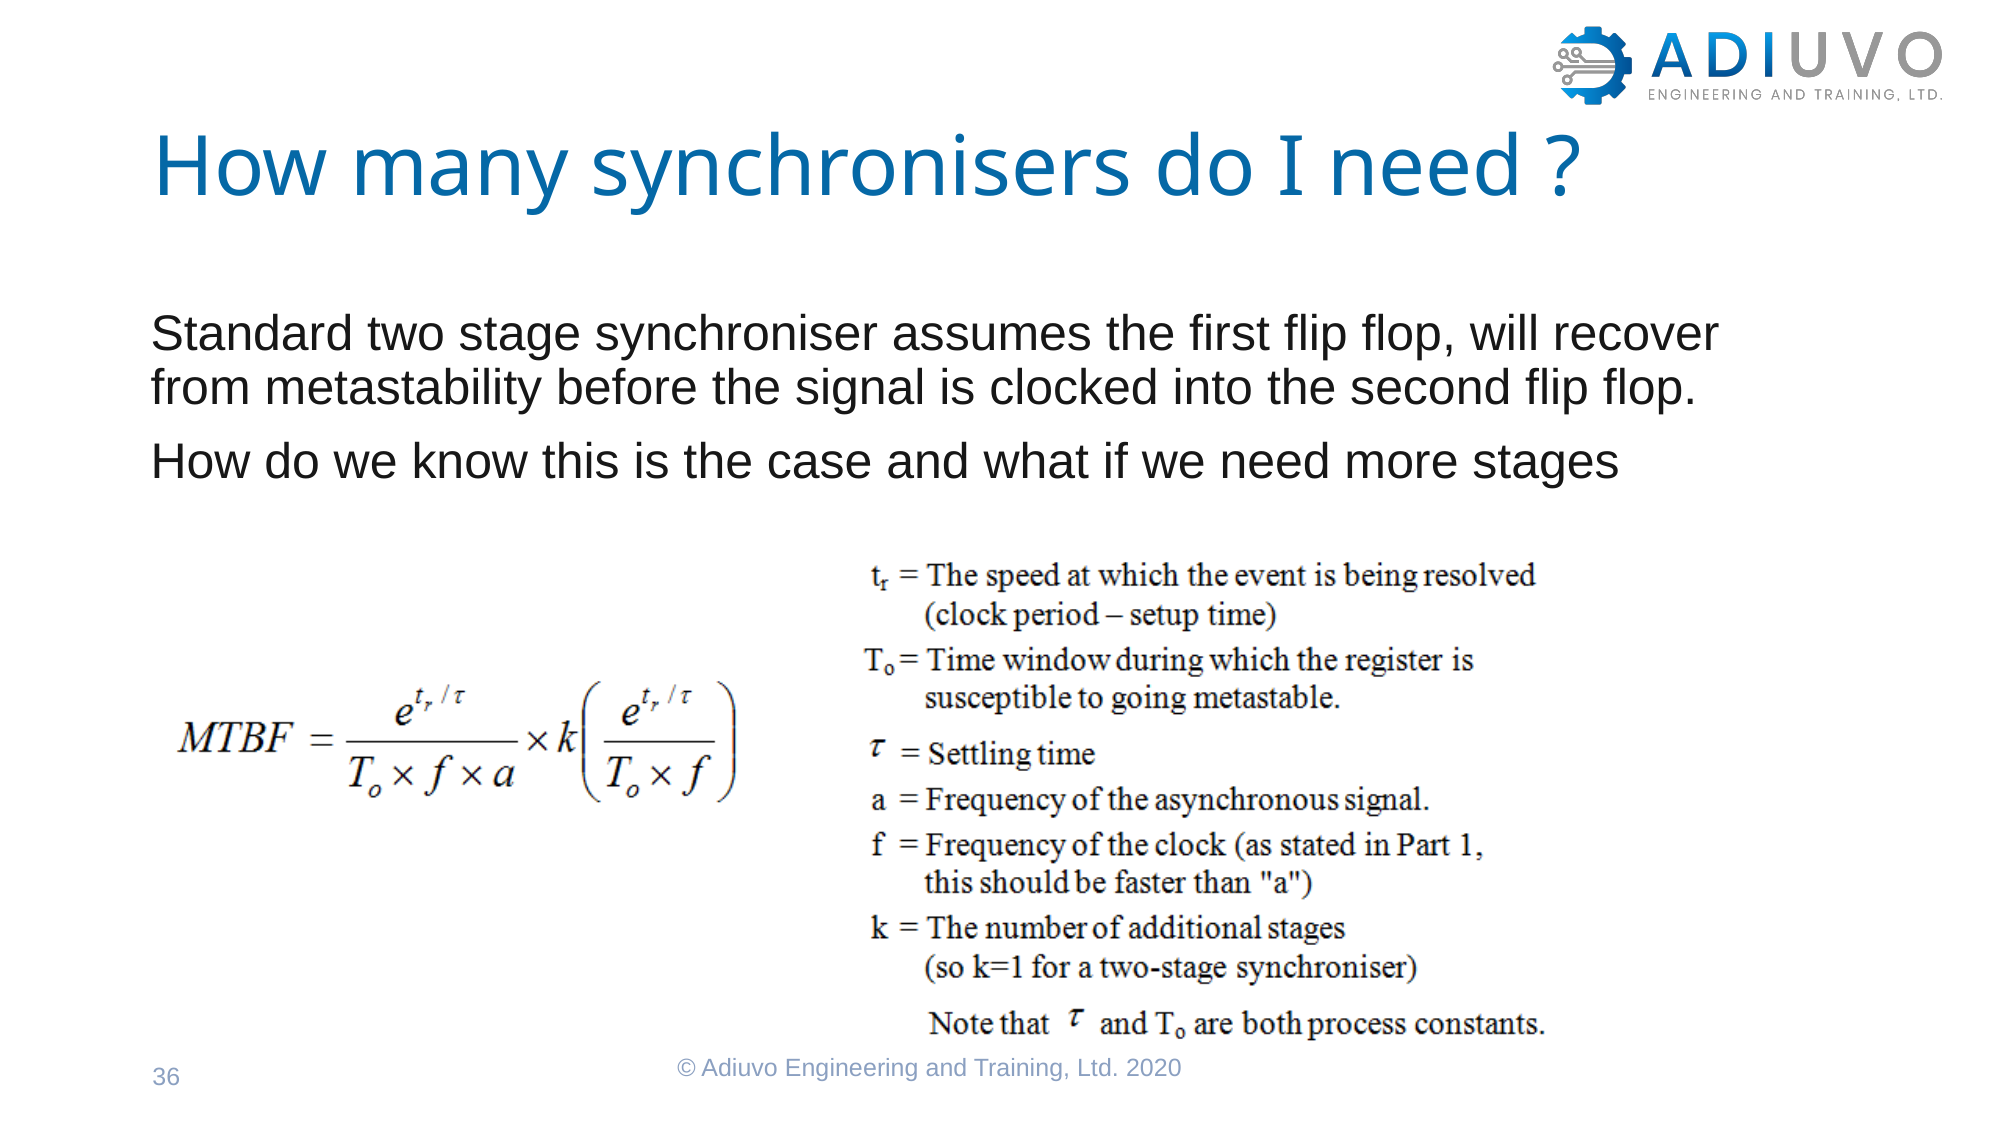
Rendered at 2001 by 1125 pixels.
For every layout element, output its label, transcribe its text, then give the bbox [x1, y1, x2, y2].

picture [834, 550, 1585, 1050]
picture [165, 669, 749, 815]
footer © Adiuvo Engineering and Training, Ltd. 2020 [662, 1036, 1338, 1097]
title How many synchronisers do I need ? [137, 59, 1863, 278]
slide_number 36 [137, 1045, 588, 1106]
list Standard two stage synchroniser assumes the first flip flop, will recover from metastability before the signal is clocked into the second flip flop. How do we know this is the case and what if we need more stages [135, 299, 1843, 542]
picture [1549, 15, 1949, 119]
